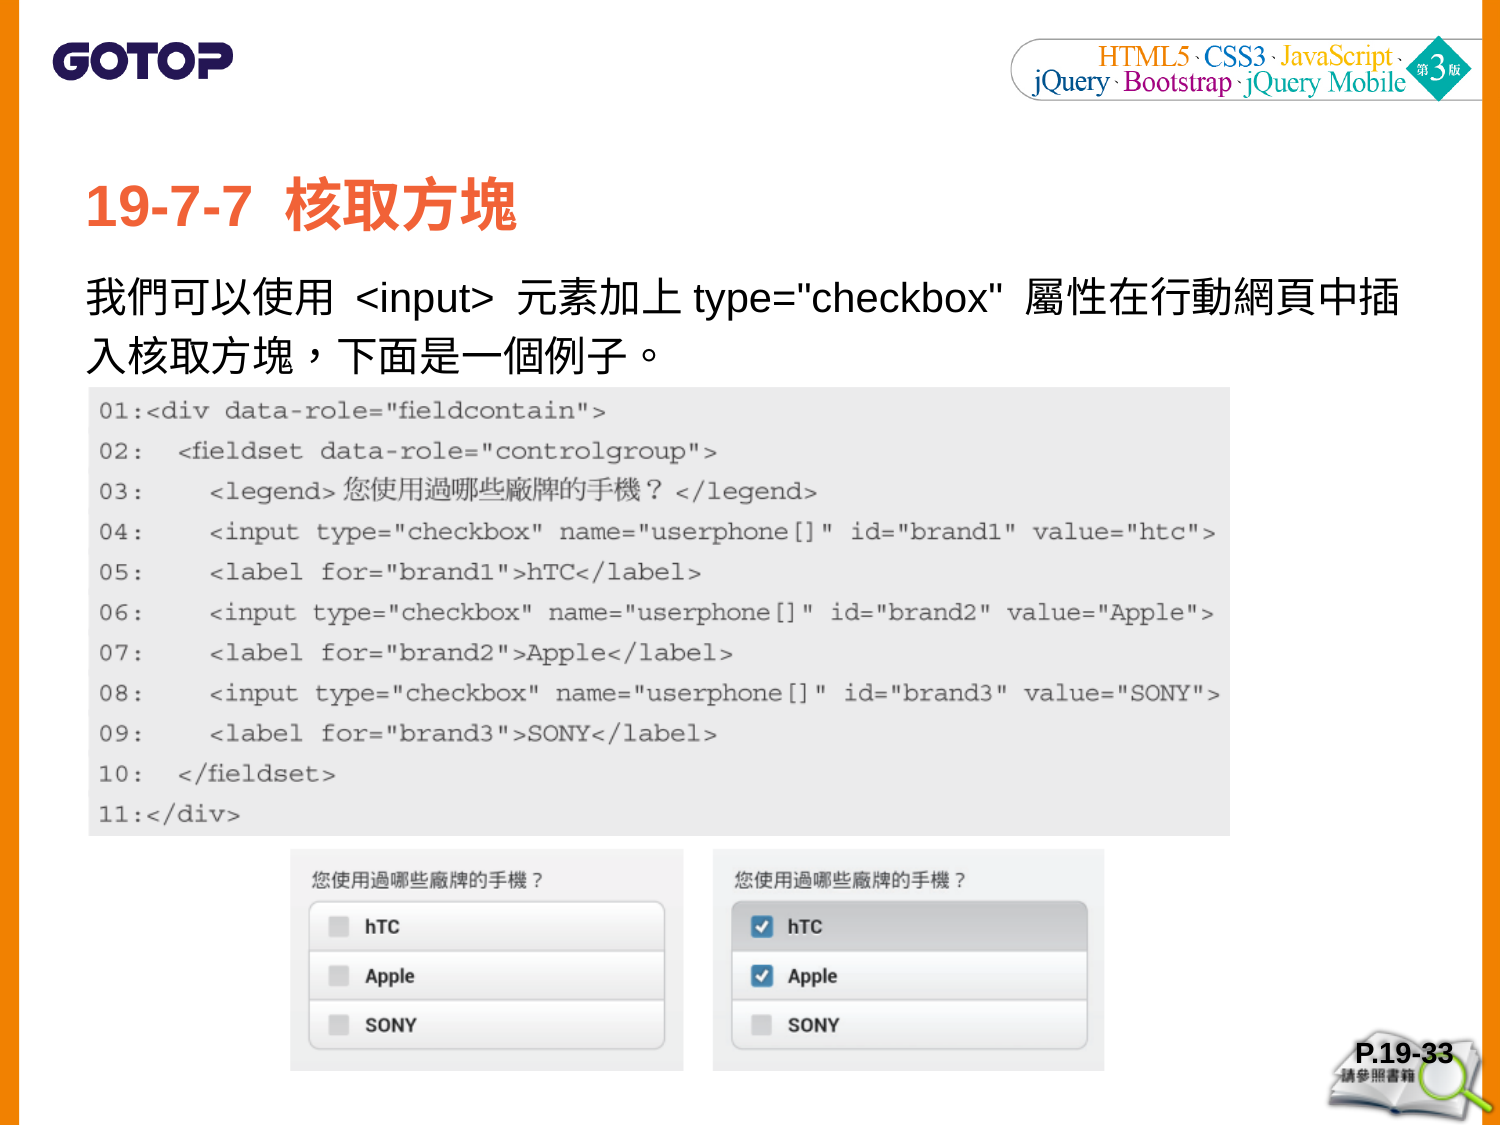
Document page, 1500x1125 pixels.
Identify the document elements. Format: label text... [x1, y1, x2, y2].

picture [0, 0, 1500, 1125]
list 19-7-7 核取方塊 我們可以使用 <input> 元素加上type="checkbox" 屬性在行動網頁中插入核取方塊，下面是一個例子。 [70, 125, 1436, 1106]
list P.19-33 [1281, 1016, 1469, 1069]
